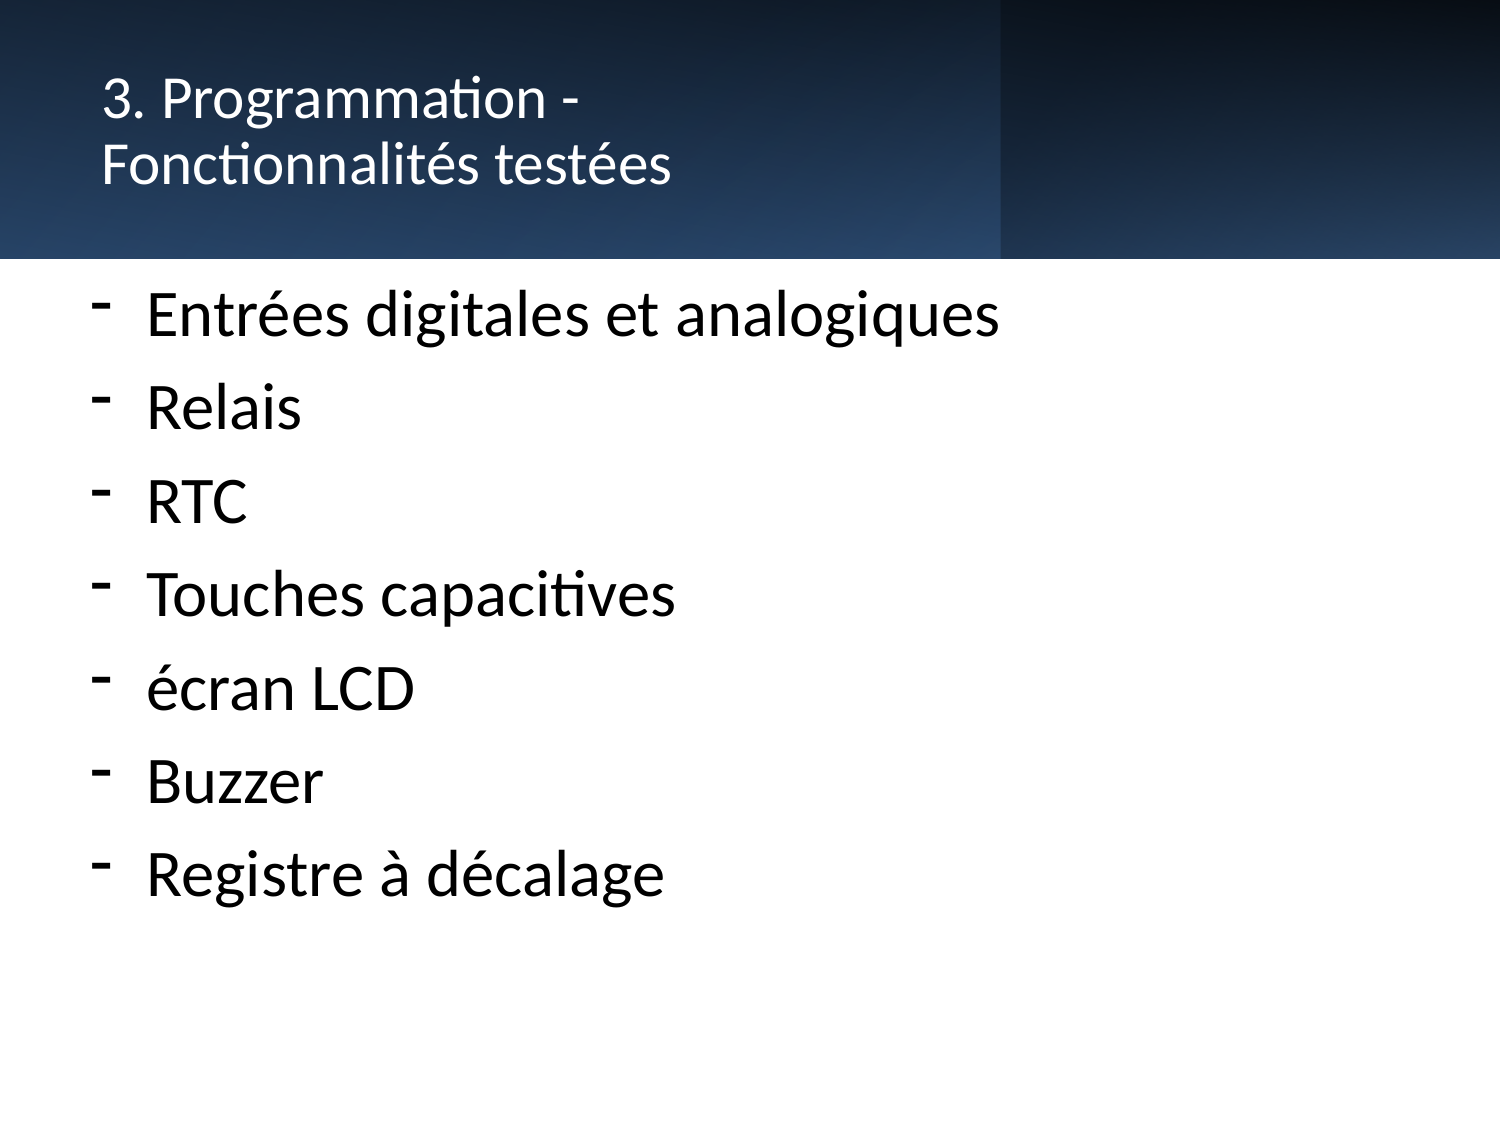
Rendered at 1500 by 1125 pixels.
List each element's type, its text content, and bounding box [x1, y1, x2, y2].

title 3. Programmation - Fonctionnalités testées [86, 57, 959, 206]
text_box [0, 0, 469, 261]
text_box [1002, 0, 1500, 261]
text_box [469, 0, 1002, 261]
text_box [0, 261, 1500, 1125]
list Entrées digitales et analogiques Relais RTC Touches capacitives écran LCD Buzzer Registre à décalage [75, 262, 1425, 1005]
